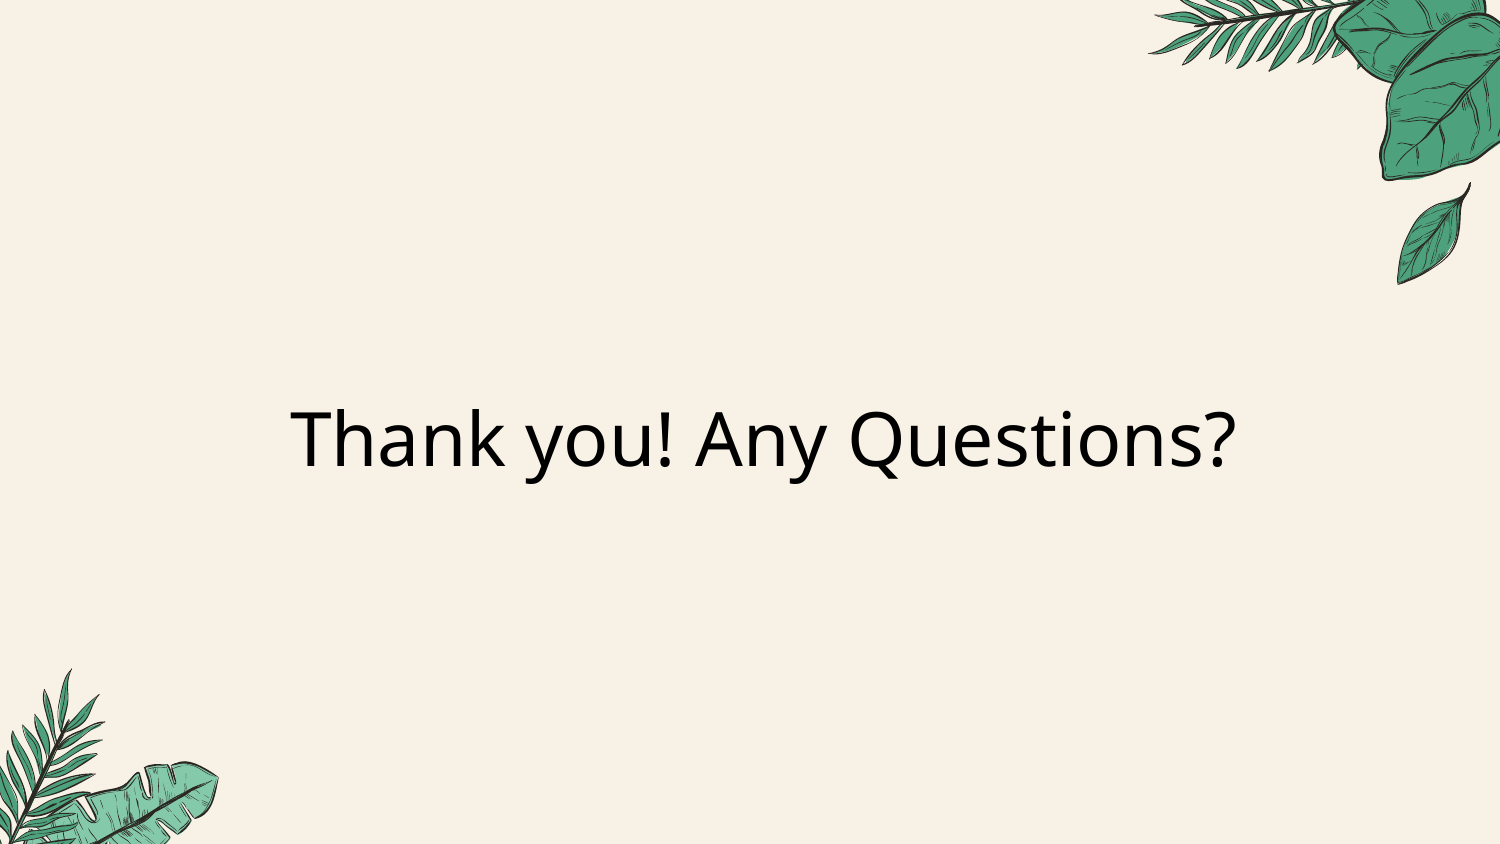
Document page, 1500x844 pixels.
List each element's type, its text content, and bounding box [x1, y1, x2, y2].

text_box Thank you! Any Questions? [275, 376, 1265, 497]
